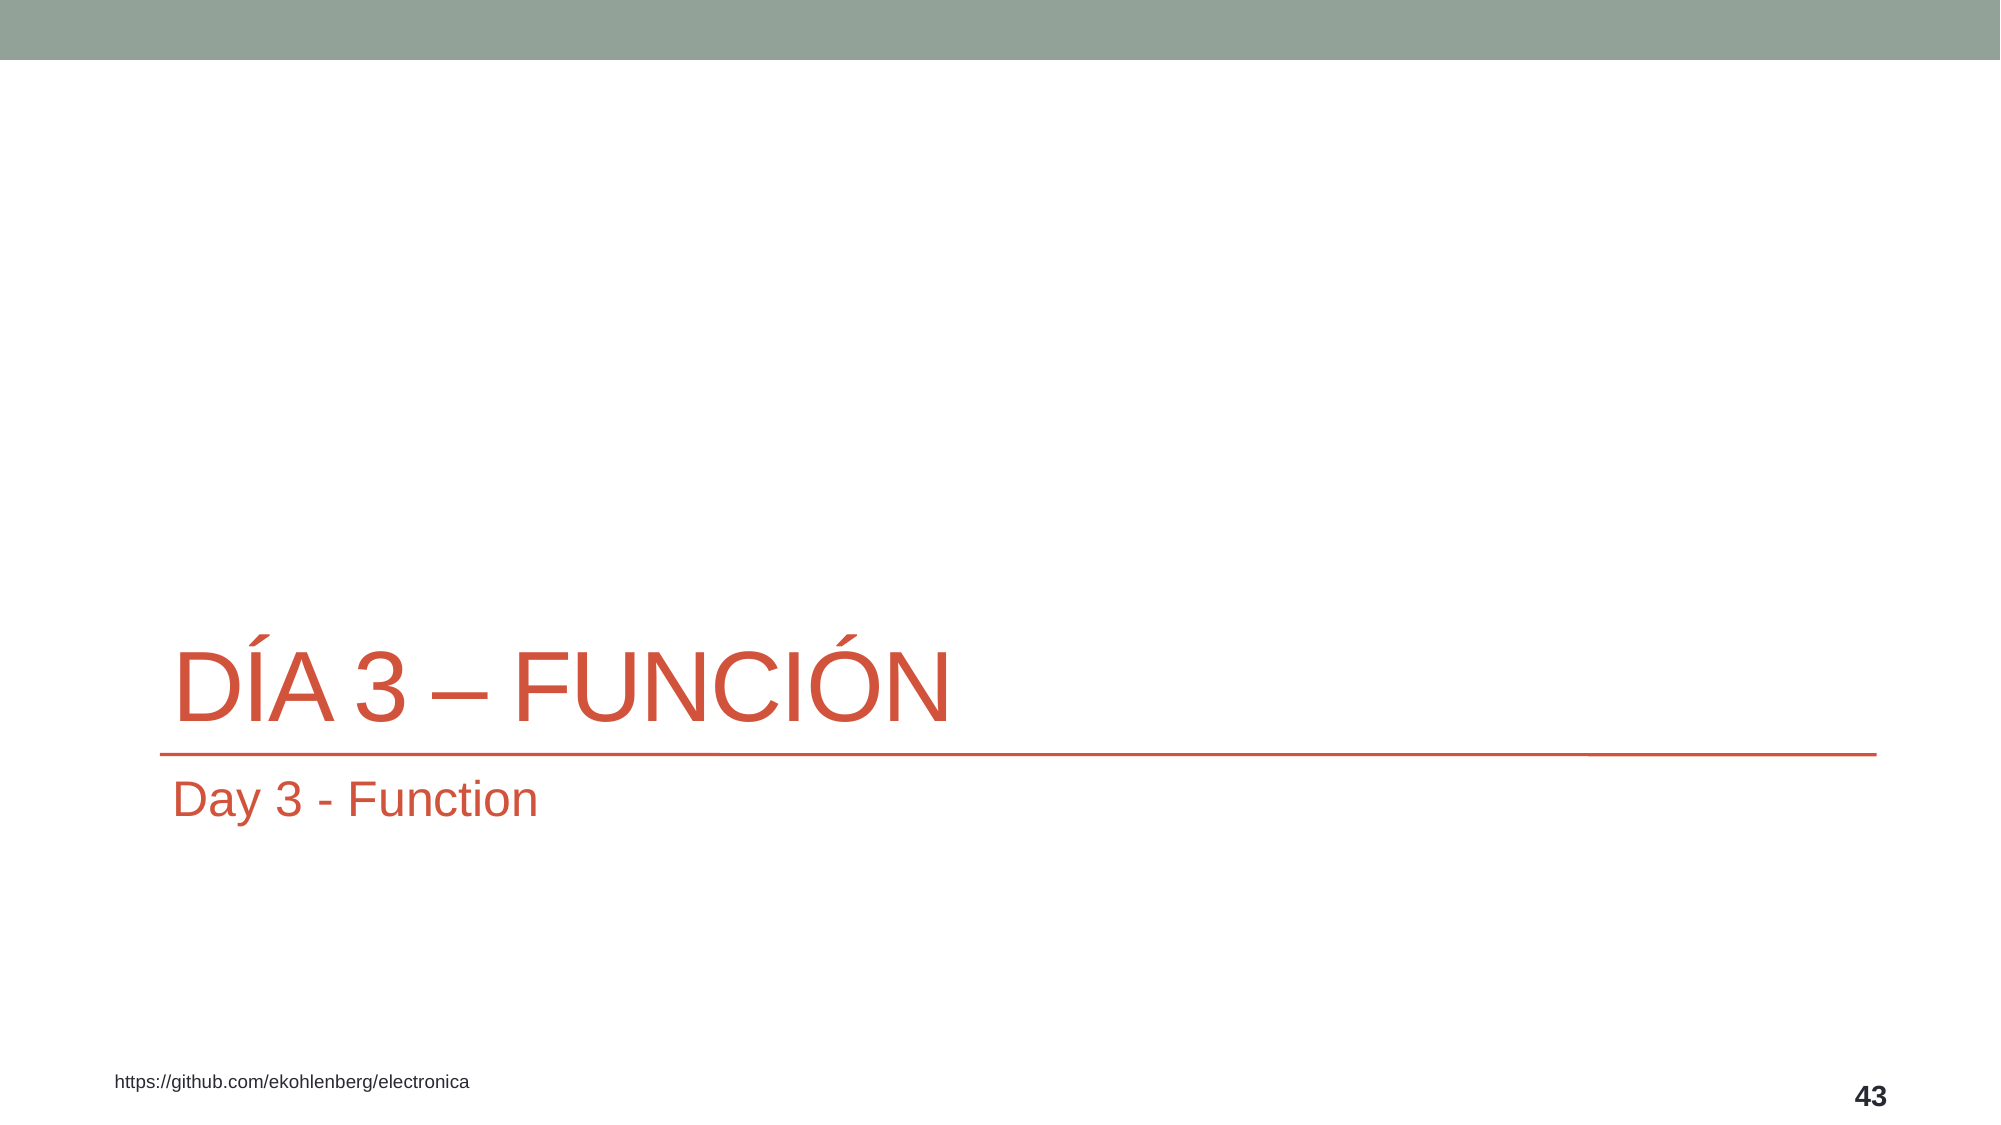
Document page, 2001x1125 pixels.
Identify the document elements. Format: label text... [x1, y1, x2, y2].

list Day 3 - Function [157, 758, 1858, 1006]
slide_number 43 [1585, 1068, 1903, 1123]
title día 3 – función [157, 387, 1858, 749]
